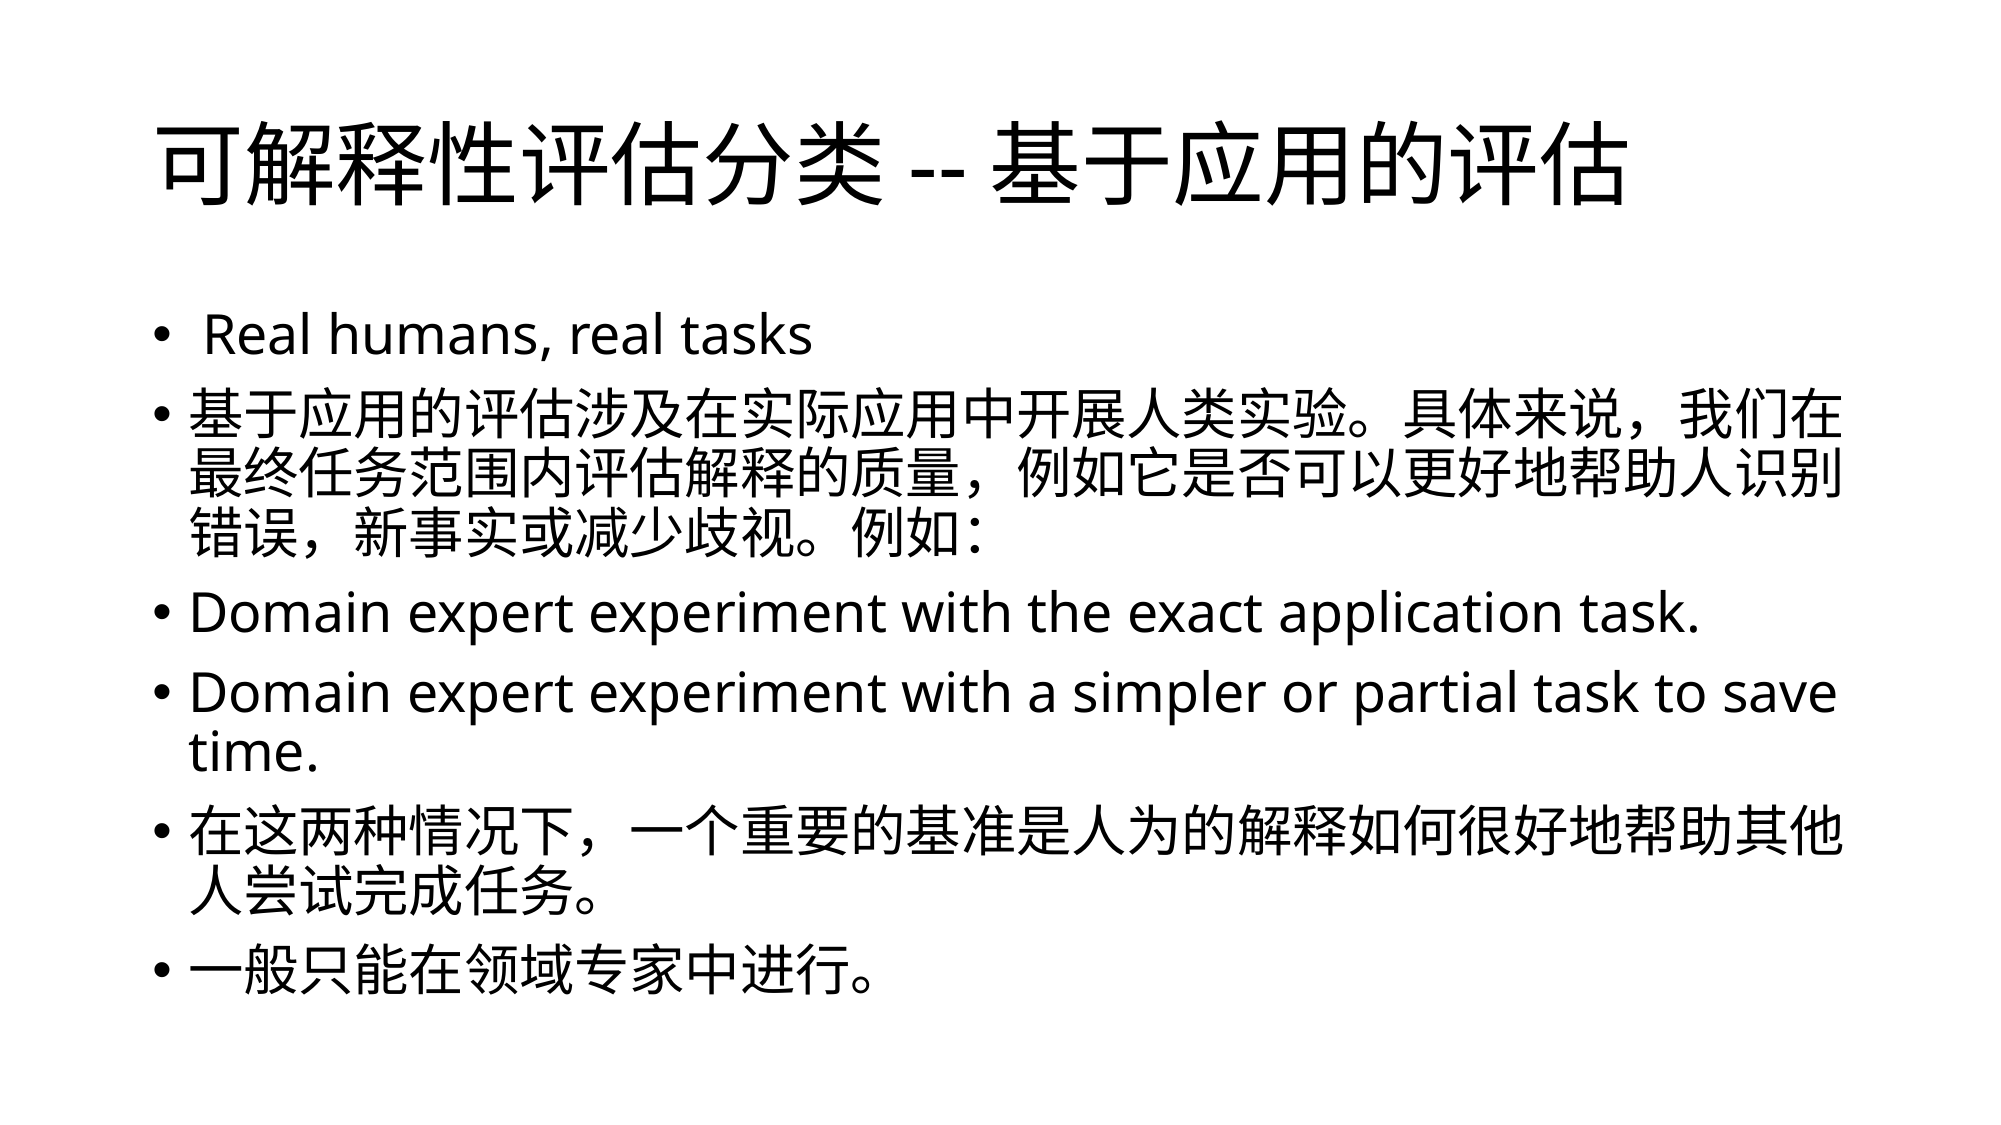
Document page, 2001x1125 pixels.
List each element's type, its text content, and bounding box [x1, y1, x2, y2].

list Real humans, real tasks 基于应用的评估涉及在实际应用中开展人类实验。具体来说，我们在最终任务范围内评估解释的质量，例如它是否可以更好地帮助人识别错误，新事实或减少歧视。例如： Domain expert experiment with the exact application task. Domain expert experiment with a simpler or partial task to save time. 在这两种情况下，一个重要的基准是人为的解释如何很好地帮助其他人尝试完成任务。 一般只能在领域专家中进行。 [137, 299, 1863, 1014]
title 可解释性评估分类--基于应用的评估 [137, 59, 1863, 278]
